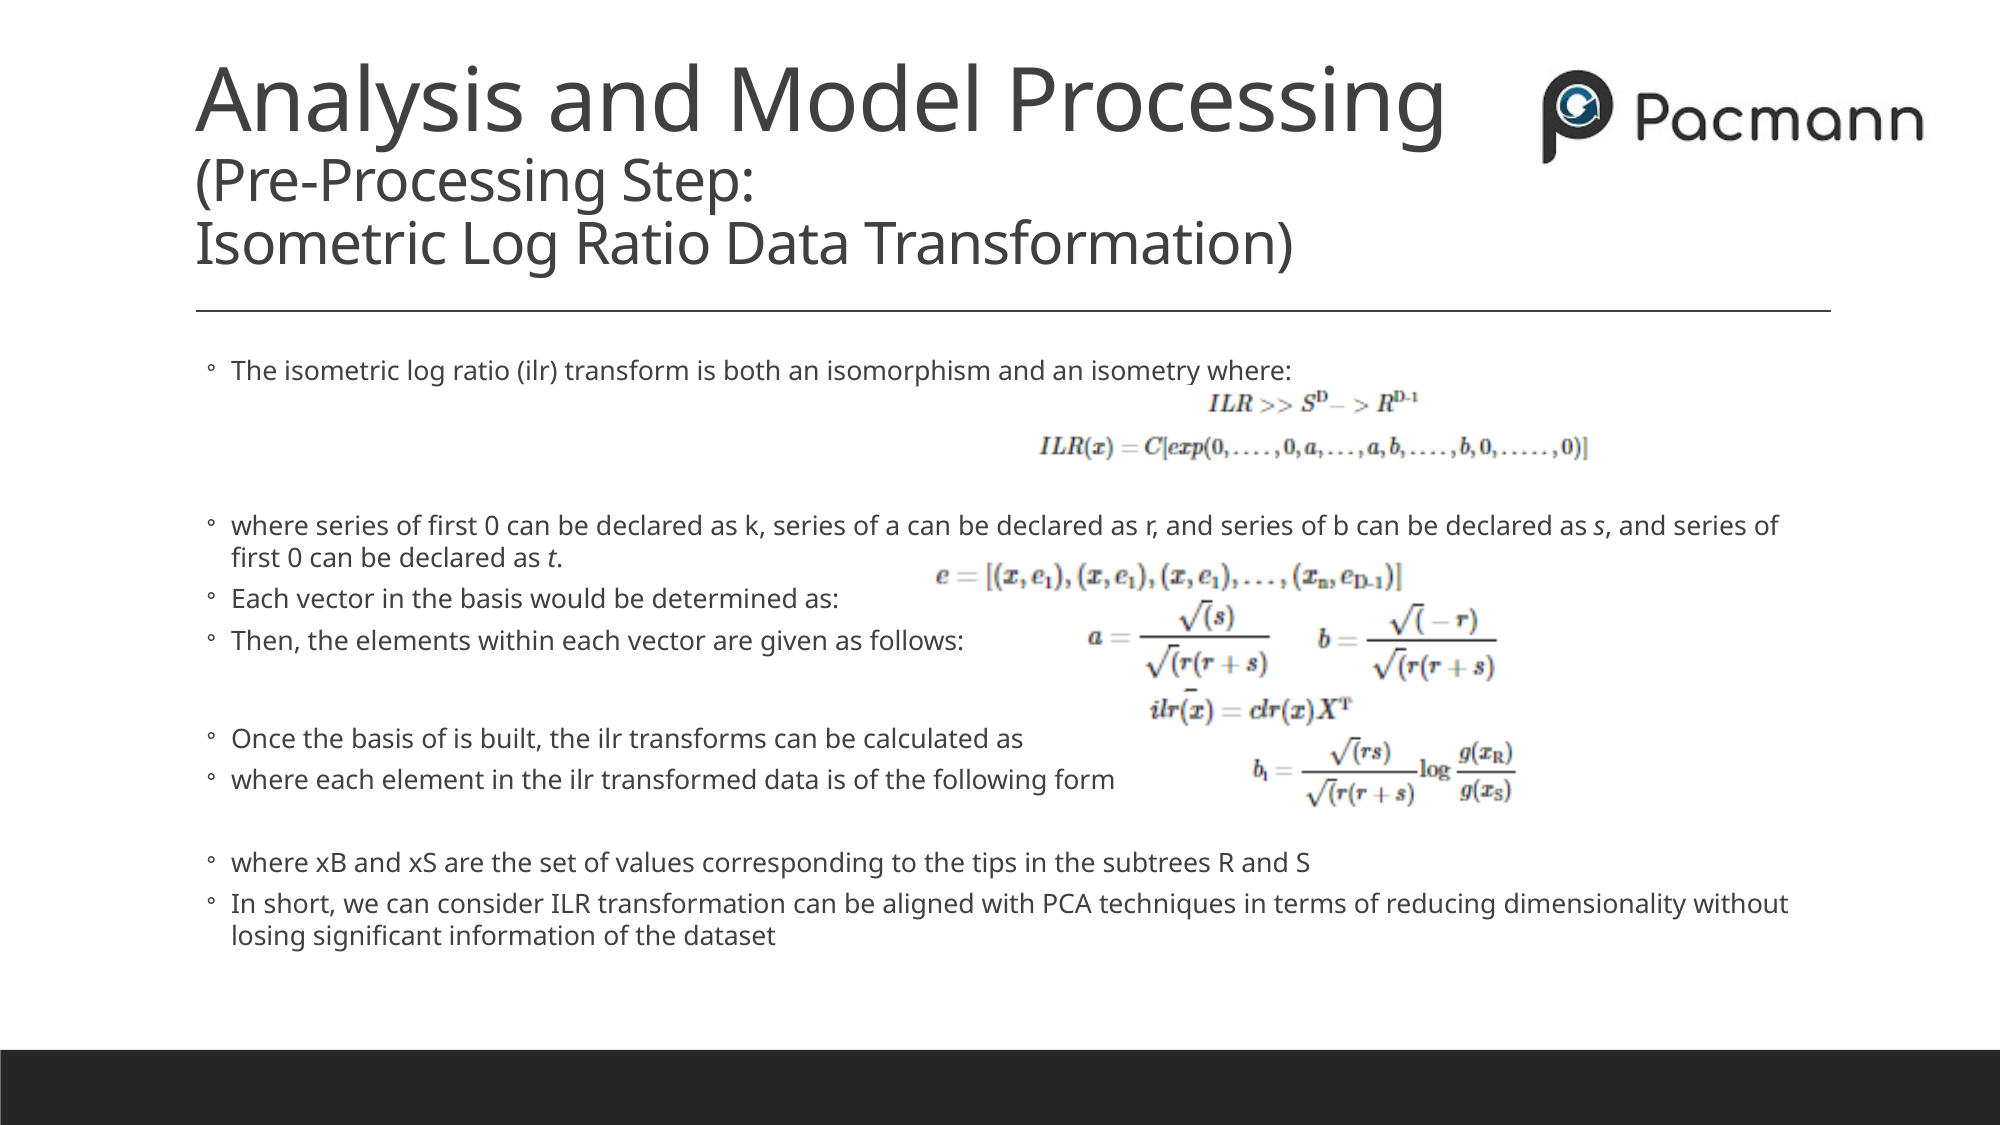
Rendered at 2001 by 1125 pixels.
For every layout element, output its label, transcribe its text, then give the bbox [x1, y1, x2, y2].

list The isometric log ratio (ilr) transform is both an isomorphism and an isometry where: where series of first 0 can be declared as k, series of a can be declared as r, and series of b can be declared as s, and series of first 0 can be declared as t. Each vector in the basis would be determined as: Then, the elements within each vector are given as follows: Once the basis of is built, the ilr transforms can be calculated as where each element in the ilr transformed data is of the following form where xB and xS are the set of values corresponding to the tips in the subtrees R and S In short, we can consider ILR transformation can be aligned with PCA techniques in terms of reducing dimensionality without losing significant information of the dataset [180, 345, 1830, 963]
picture [1525, 46, 1959, 195]
title Analysis and Model Processing (Pre-Processing Step: Isometric Log Ratio Data Transformation) [180, 47, 1830, 285]
picture [925, 553, 1522, 821]
picture [1026, 385, 1594, 477]
